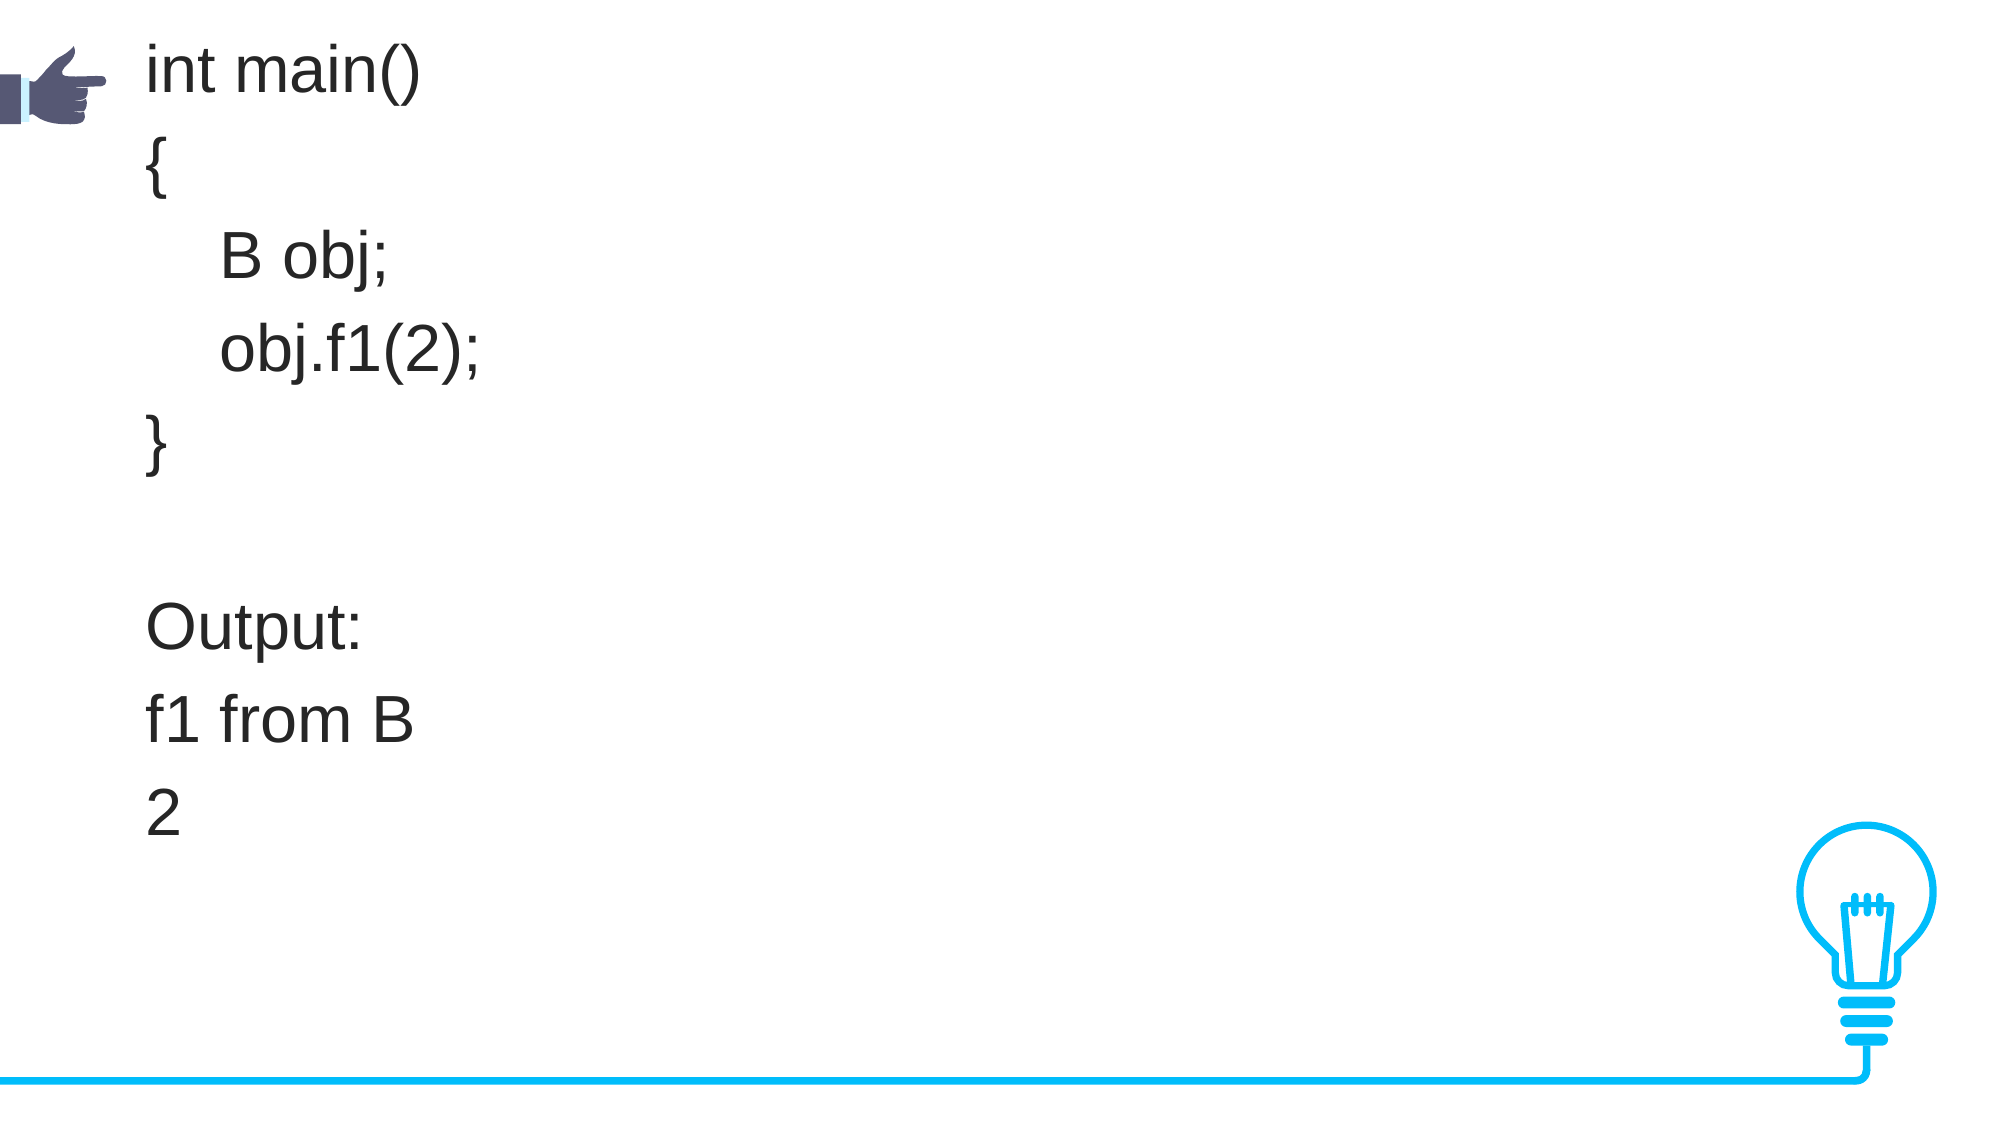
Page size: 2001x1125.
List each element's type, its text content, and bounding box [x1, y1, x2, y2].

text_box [0, 46, 107, 125]
list int main() { B obj; obj.f1(2); } Output: f1 from B 2 [130, 46, 1927, 932]
